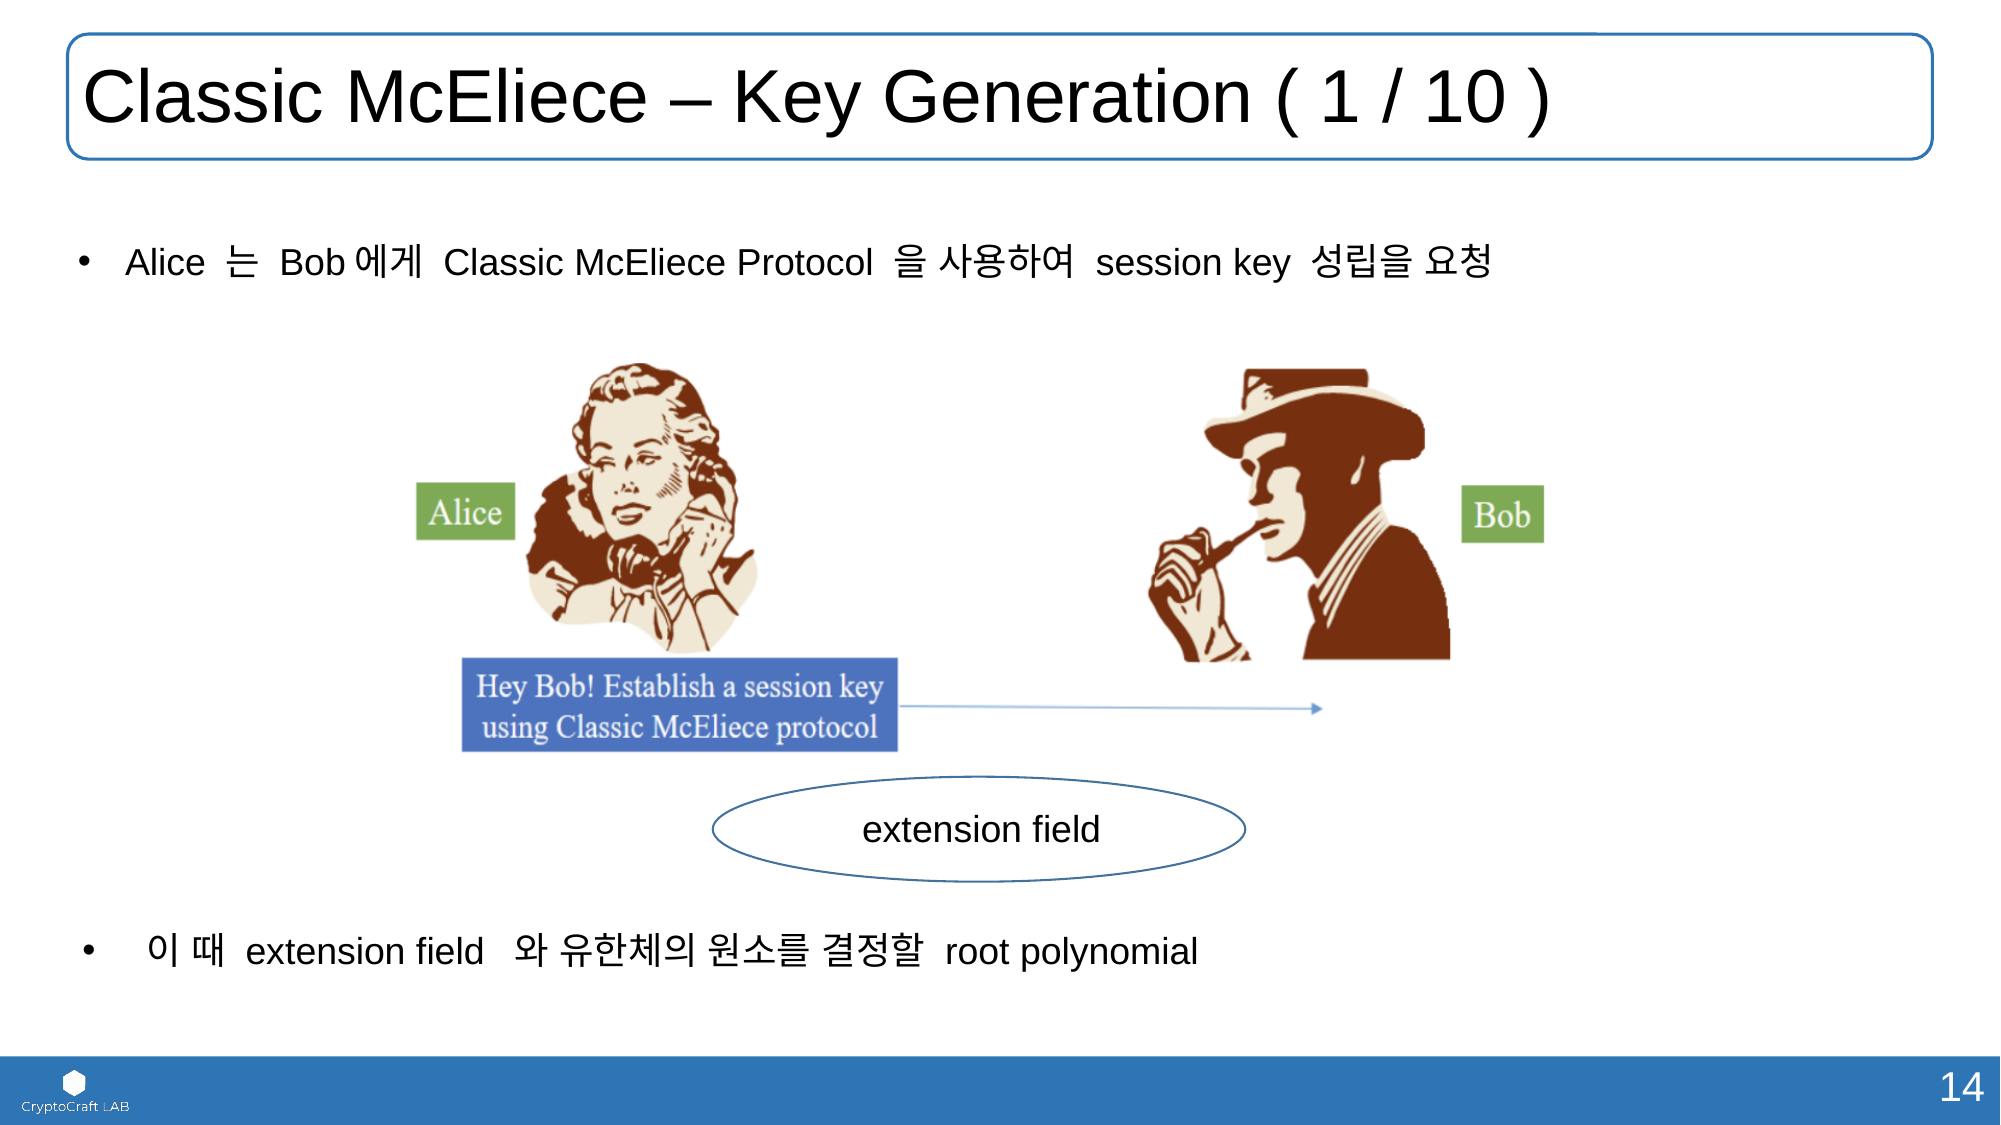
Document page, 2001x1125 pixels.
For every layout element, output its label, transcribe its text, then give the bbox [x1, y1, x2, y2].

text_box Alice 는 Bob에게 Classic McEliece Protocol 을 사용하여 session key 성립을 요청 [63, 230, 1509, 291]
title Classic McEliece – Key Generation ( 1 / 10 ) [67, 36, 1933, 162]
picture [13, 1061, 138, 1123]
text_box [711, 775, 1247, 883]
picture [372, 363, 1571, 762]
